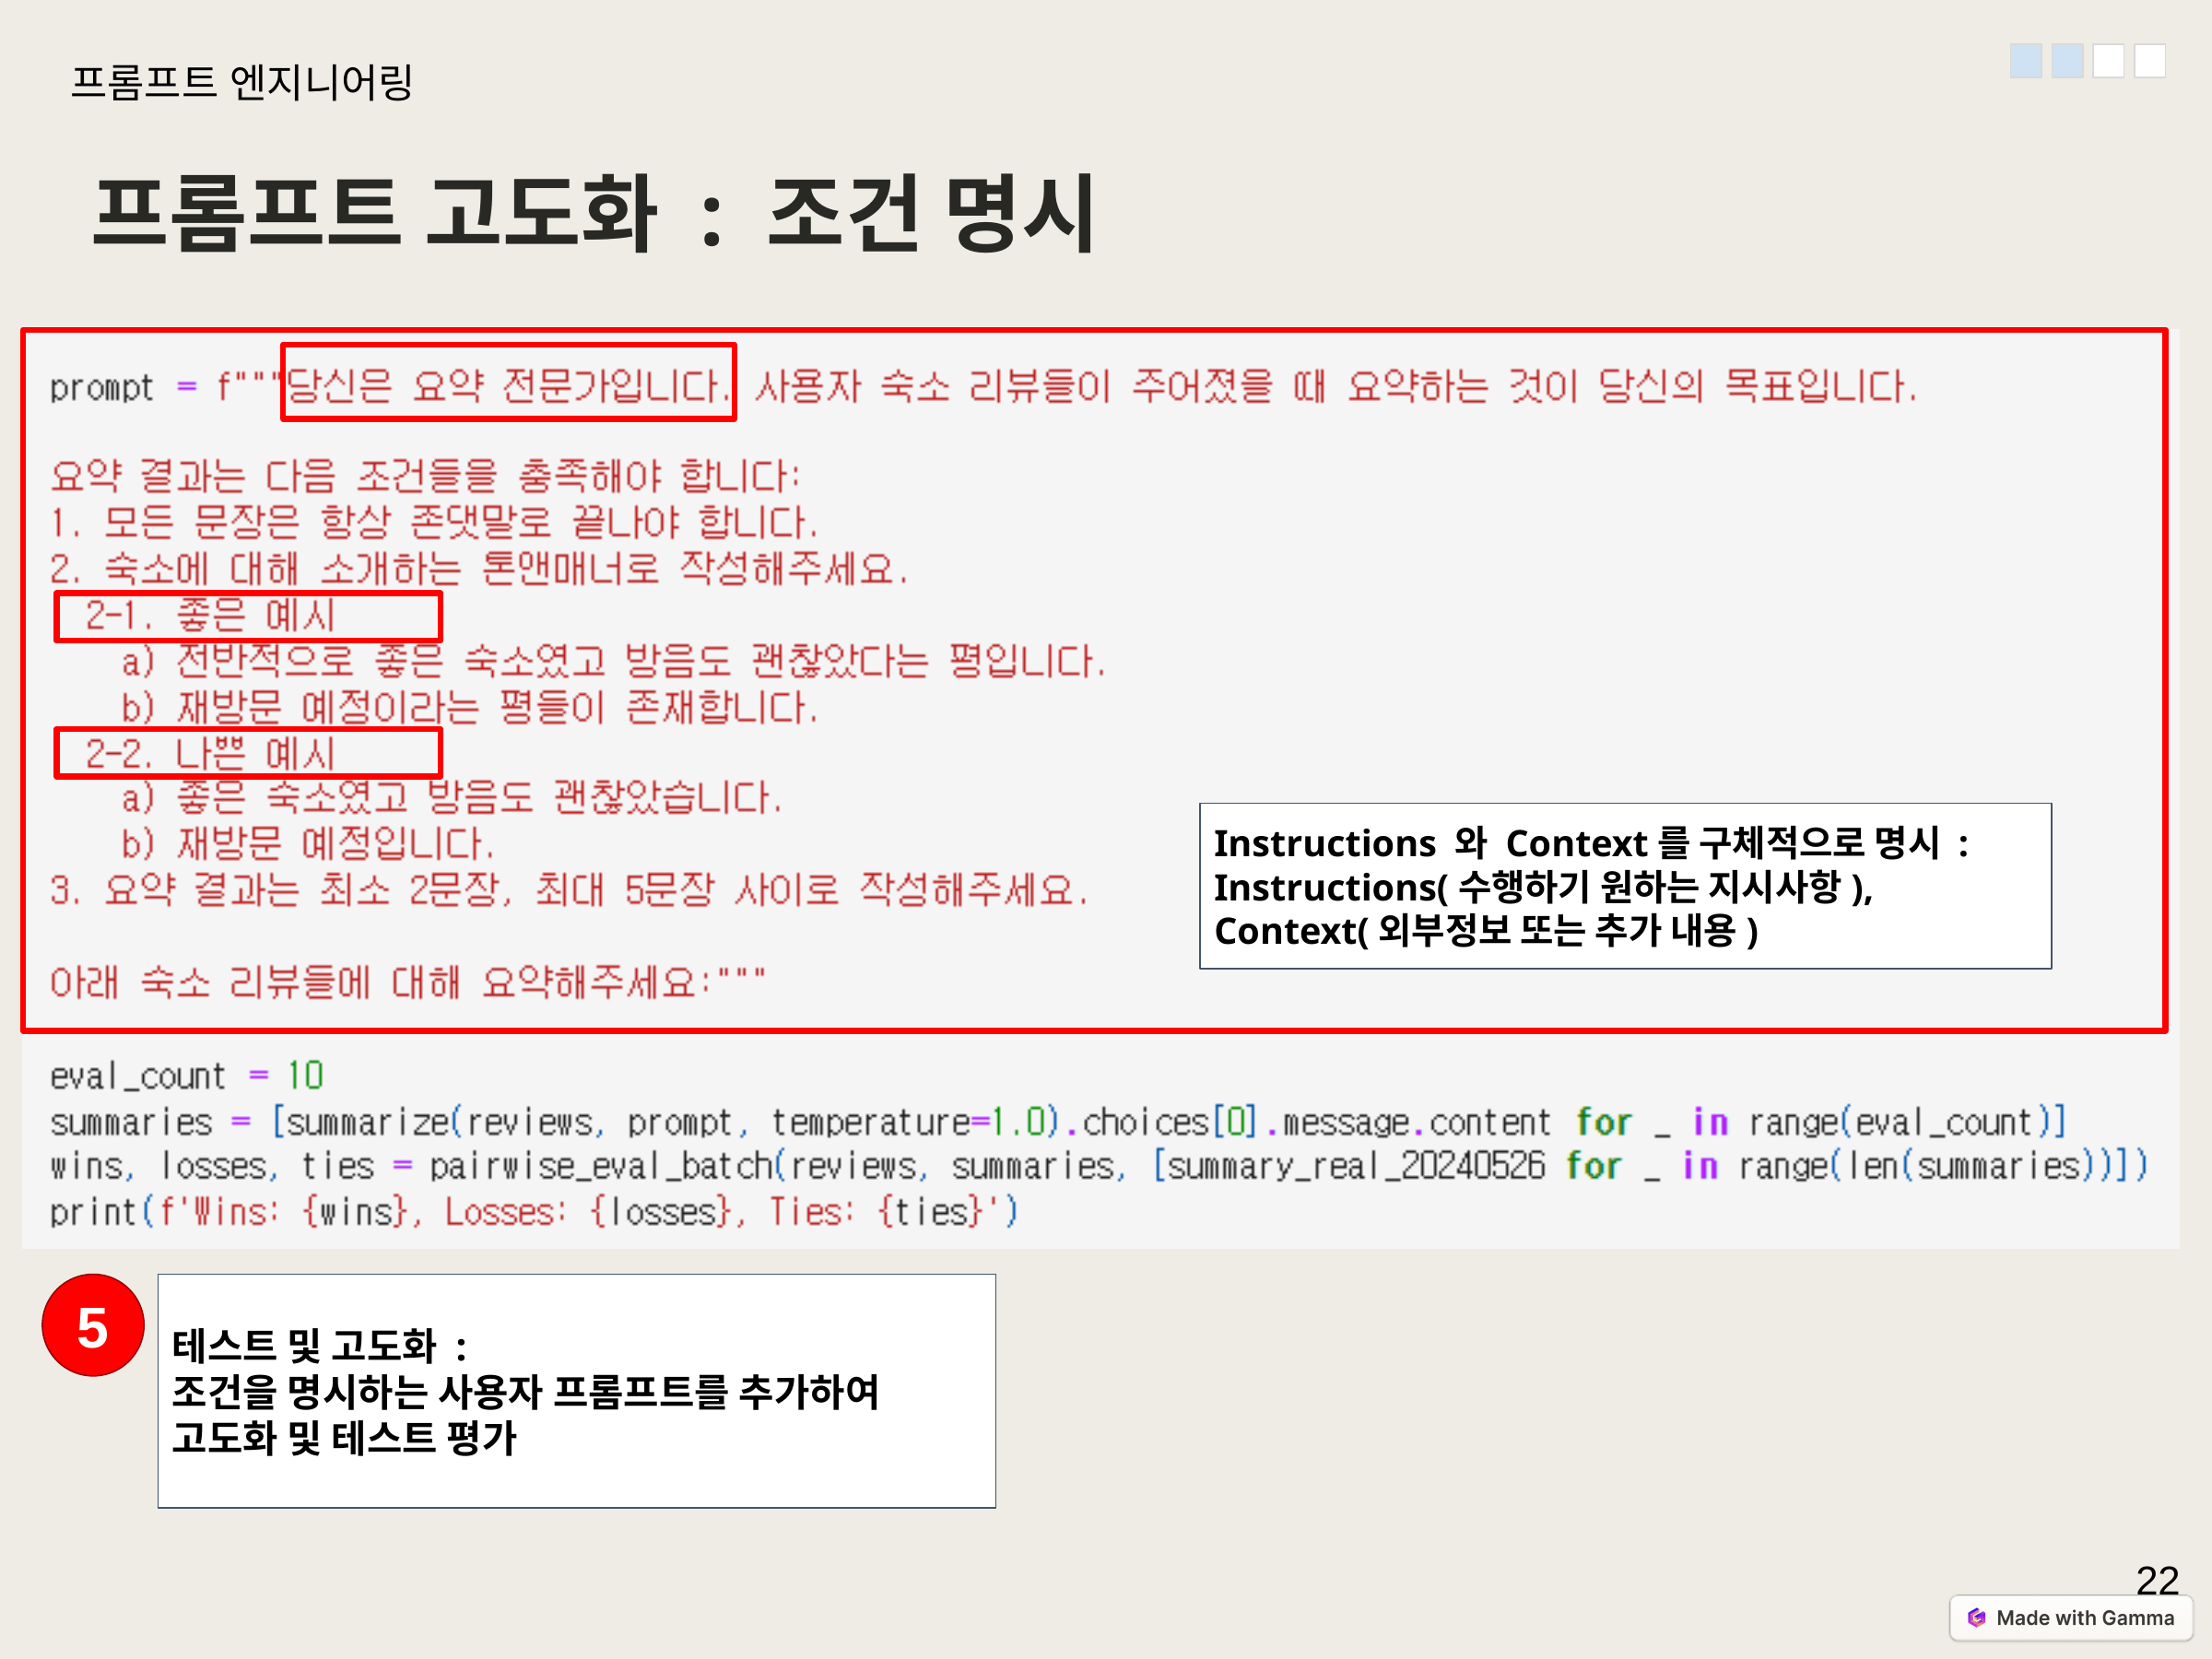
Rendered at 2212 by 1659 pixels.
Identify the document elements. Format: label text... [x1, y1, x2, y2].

text_box [2135, 43, 2166, 77]
text_box 프롬프트 고도화 : 조건 명시 [90, 92, 2114, 307]
slide_number ‹#› [2069, 1532, 2203, 1659]
text_box [2093, 43, 2124, 77]
text_box [2052, 43, 2083, 77]
text_box 테스트 및 고도화 : 조건을 명시하는 사용자 프롬프트를 추가하여 고도화 및 테스트 평가 [158, 1274, 996, 1509]
text_box 5 [41, 1274, 145, 1376]
picture [1941, 1586, 2069, 1649]
text_box [2010, 43, 2041, 77]
text_box 프롬프트 엔지니어링 [56, 43, 594, 119]
picture [22, 329, 2180, 1249]
